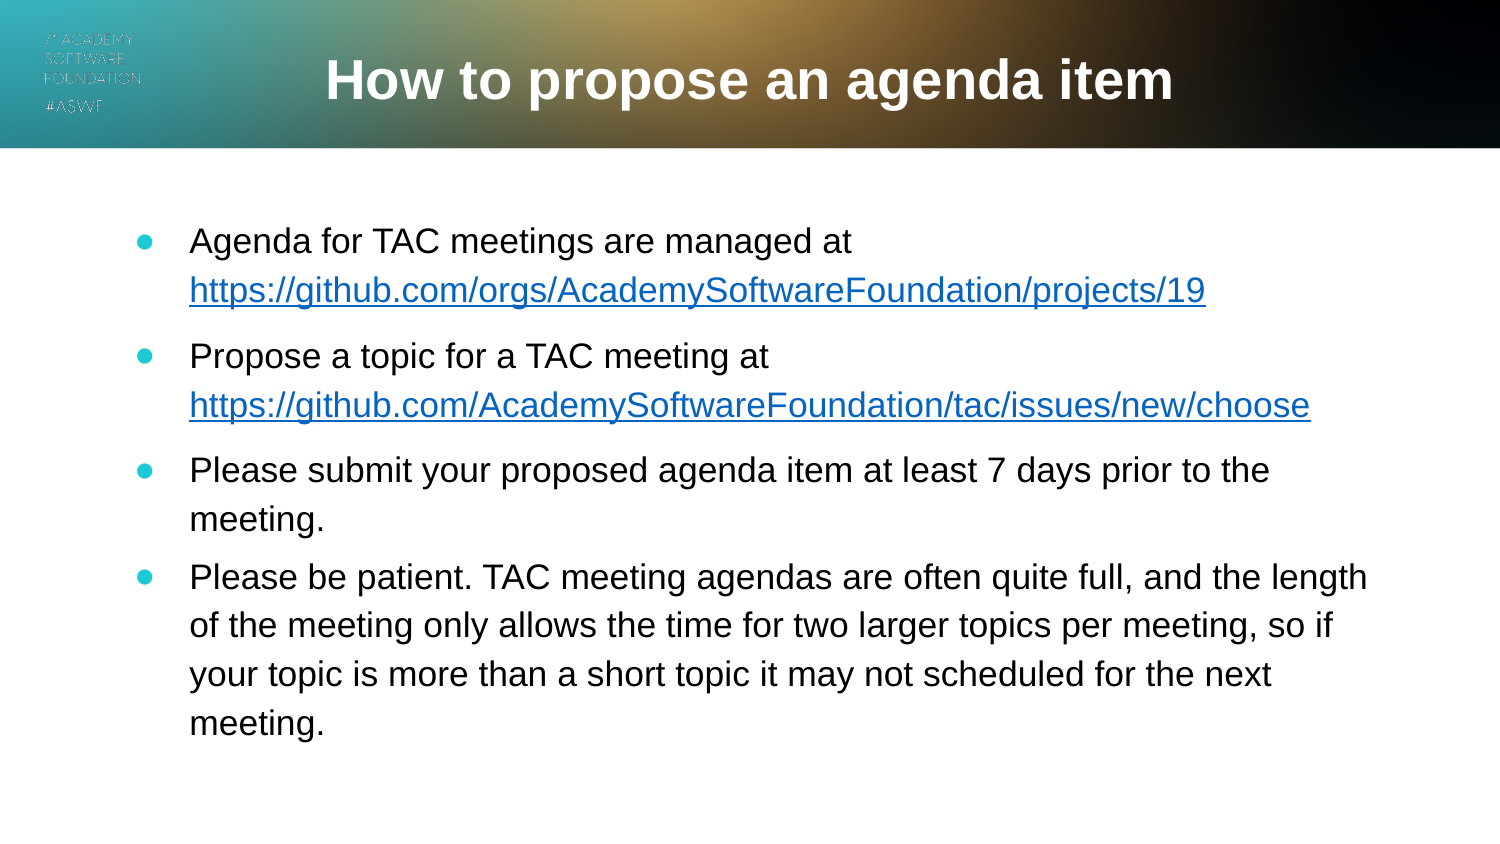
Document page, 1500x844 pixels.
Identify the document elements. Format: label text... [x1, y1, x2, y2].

list Agenda for TAC meetings are managed at https://github.com/orgs/AcademySoftwareFoundation/projects/19 Propose a topic for a TAC meeting at https://github.com/AcademySoftwareFoundation/tac/issues/new/choose Please submit your proposed agenda item at least 7 days prior to the meeting. Please be patient. TAC meeting agendas are often quite full, and the length of the meeting only allows the time for two larger topics per meeting, so if your topic is more than a short topic it may not scheduled for the next meeting. [103, 206, 1397, 742]
title How to propose an agenda item [183, 44, 1317, 121]
picture [0, 0, 1500, 844]
